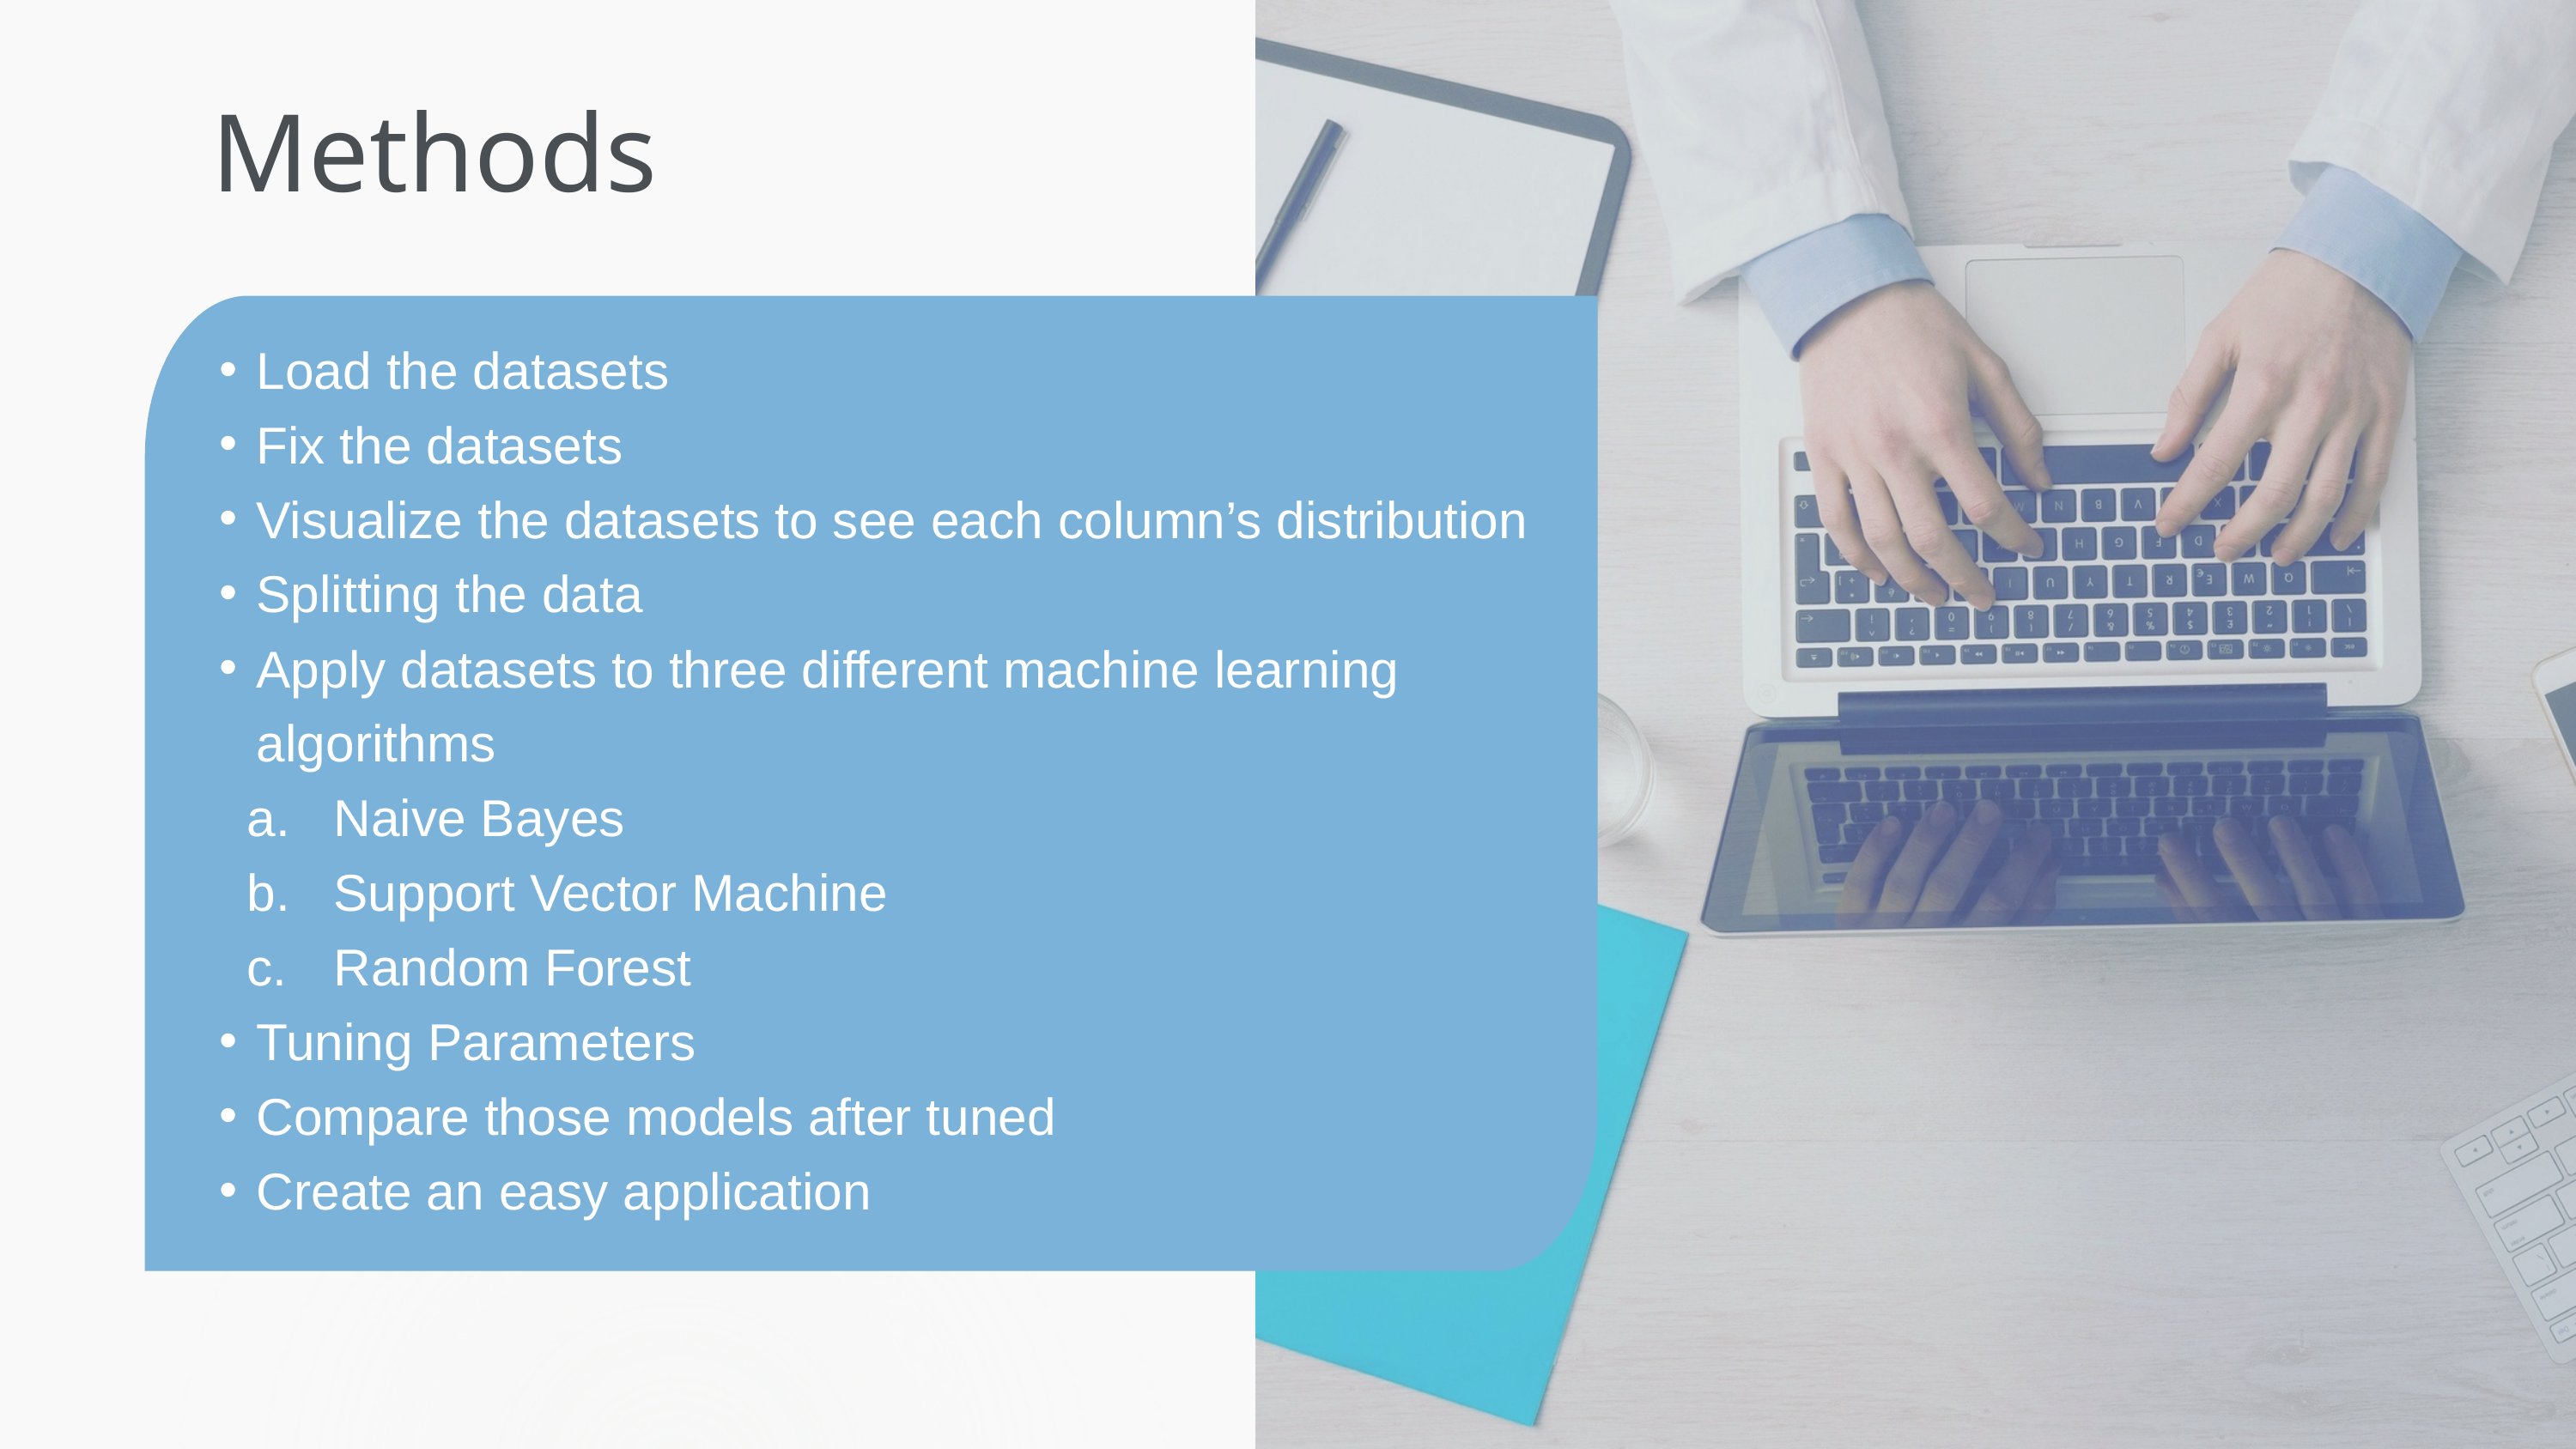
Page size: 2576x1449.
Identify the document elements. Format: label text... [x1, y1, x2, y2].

text_box [1255, 0, 2576, 1449]
text_box Methods [211, 52, 1255, 215]
text_box [0, 0, 1255, 1449]
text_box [144, 295, 1598, 1271]
